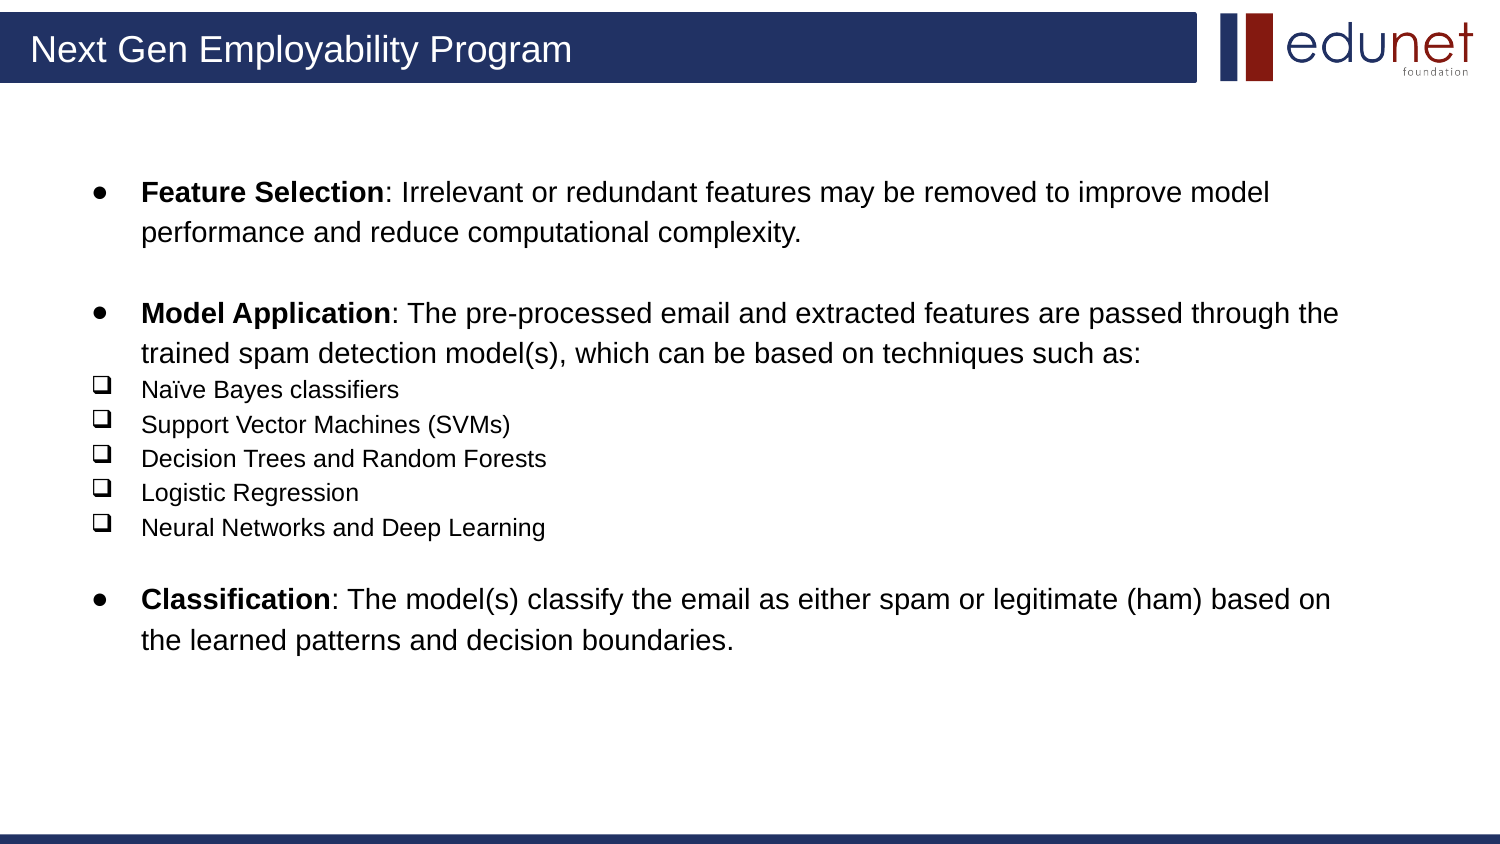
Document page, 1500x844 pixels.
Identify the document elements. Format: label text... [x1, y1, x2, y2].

picture [1279, 14, 1482, 83]
list Feature Selection: Irrelevant or redundant features may be removed to improve model performance and reduce computational complexity. Model Application: The pre-processed email and extracted features are passed through the trained spam detection model(s), which can be based on techniques such as: Naïve Bayes classifiers Support Vector Machines (SVMs) Decision Trees and Random Forests Logistic Regression Neural Networks and Deep Learning Classification: The model(s) classify the email as either spam or legitimate (ham) based on the learned patterns and decision boundaries. [51, 153, 1391, 750]
